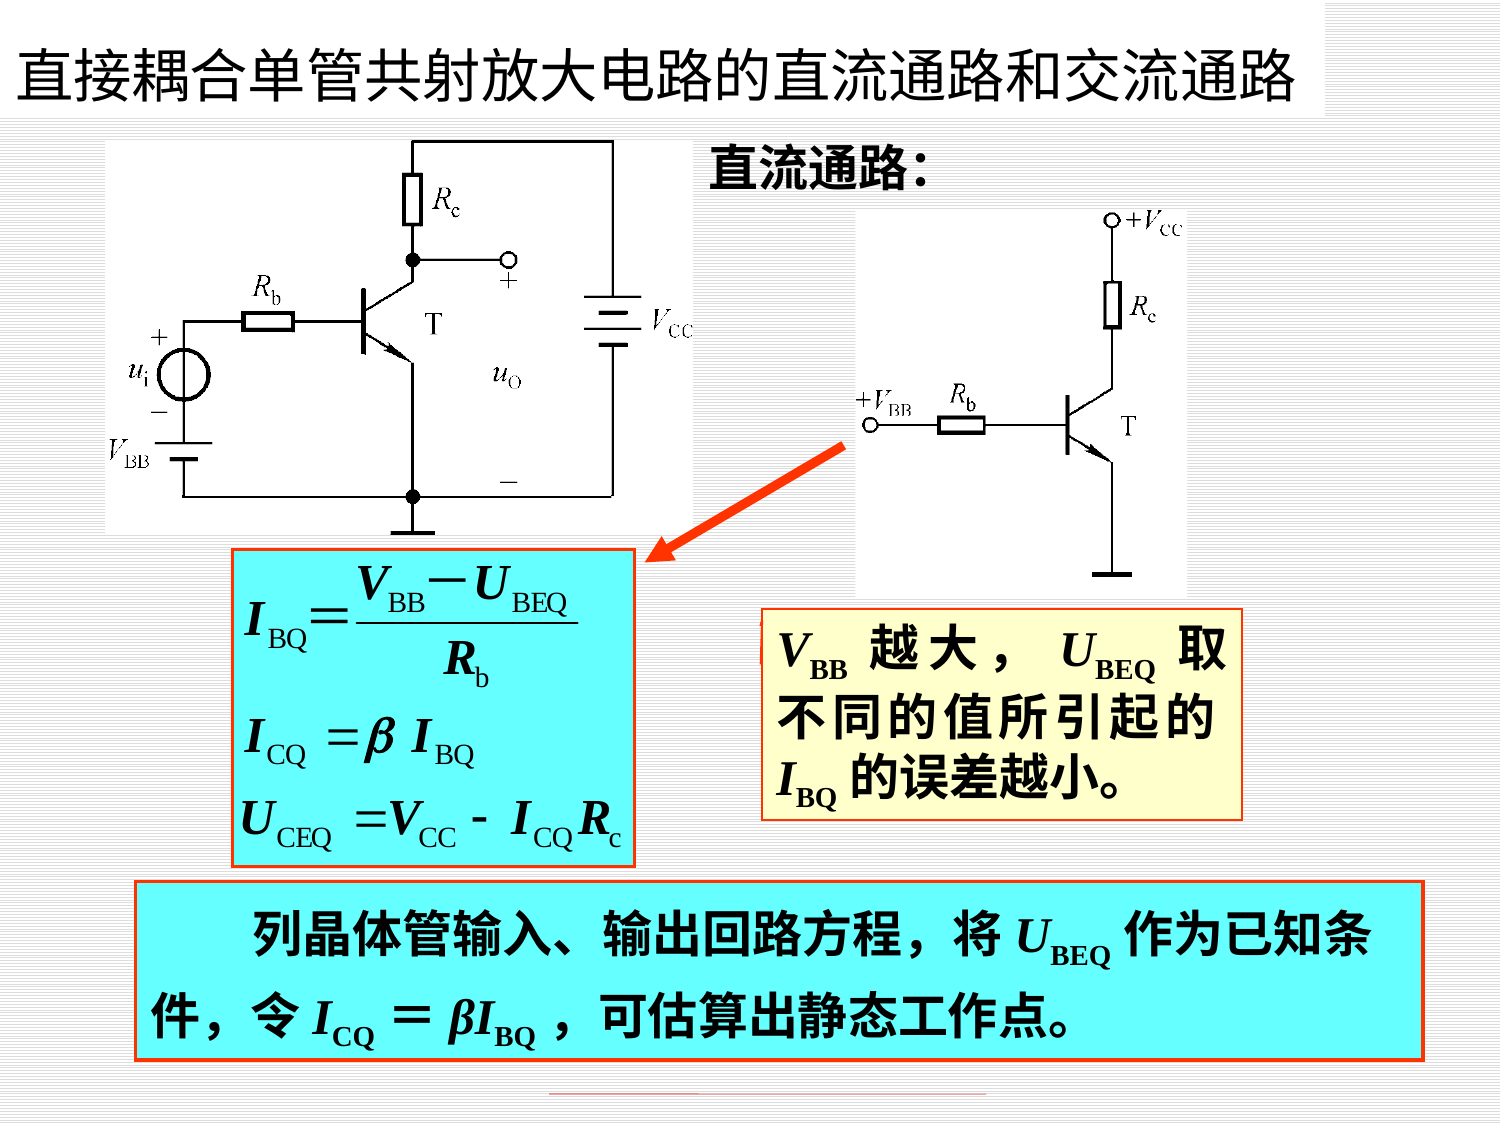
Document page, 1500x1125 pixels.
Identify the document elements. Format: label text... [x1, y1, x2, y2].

text_box VBB越大，UBEQ取不同的值所引起的IBQ的误差越小。 [848, 609, 1243, 821]
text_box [234, 445, 844, 866]
picture [855, 210, 1188, 598]
picture [105, 140, 694, 535]
text_box 直流通路： [693, 128, 974, 204]
title 直接耦合单管共射放大电路的直流通路和交流通路 [0, 0, 1326, 118]
text_box 列晶体管输入、输出回路方程，将UBEQ作为已知条件，令ICQ＝βIBQ，可估算出静态工作点。 [135, 881, 1424, 1060]
